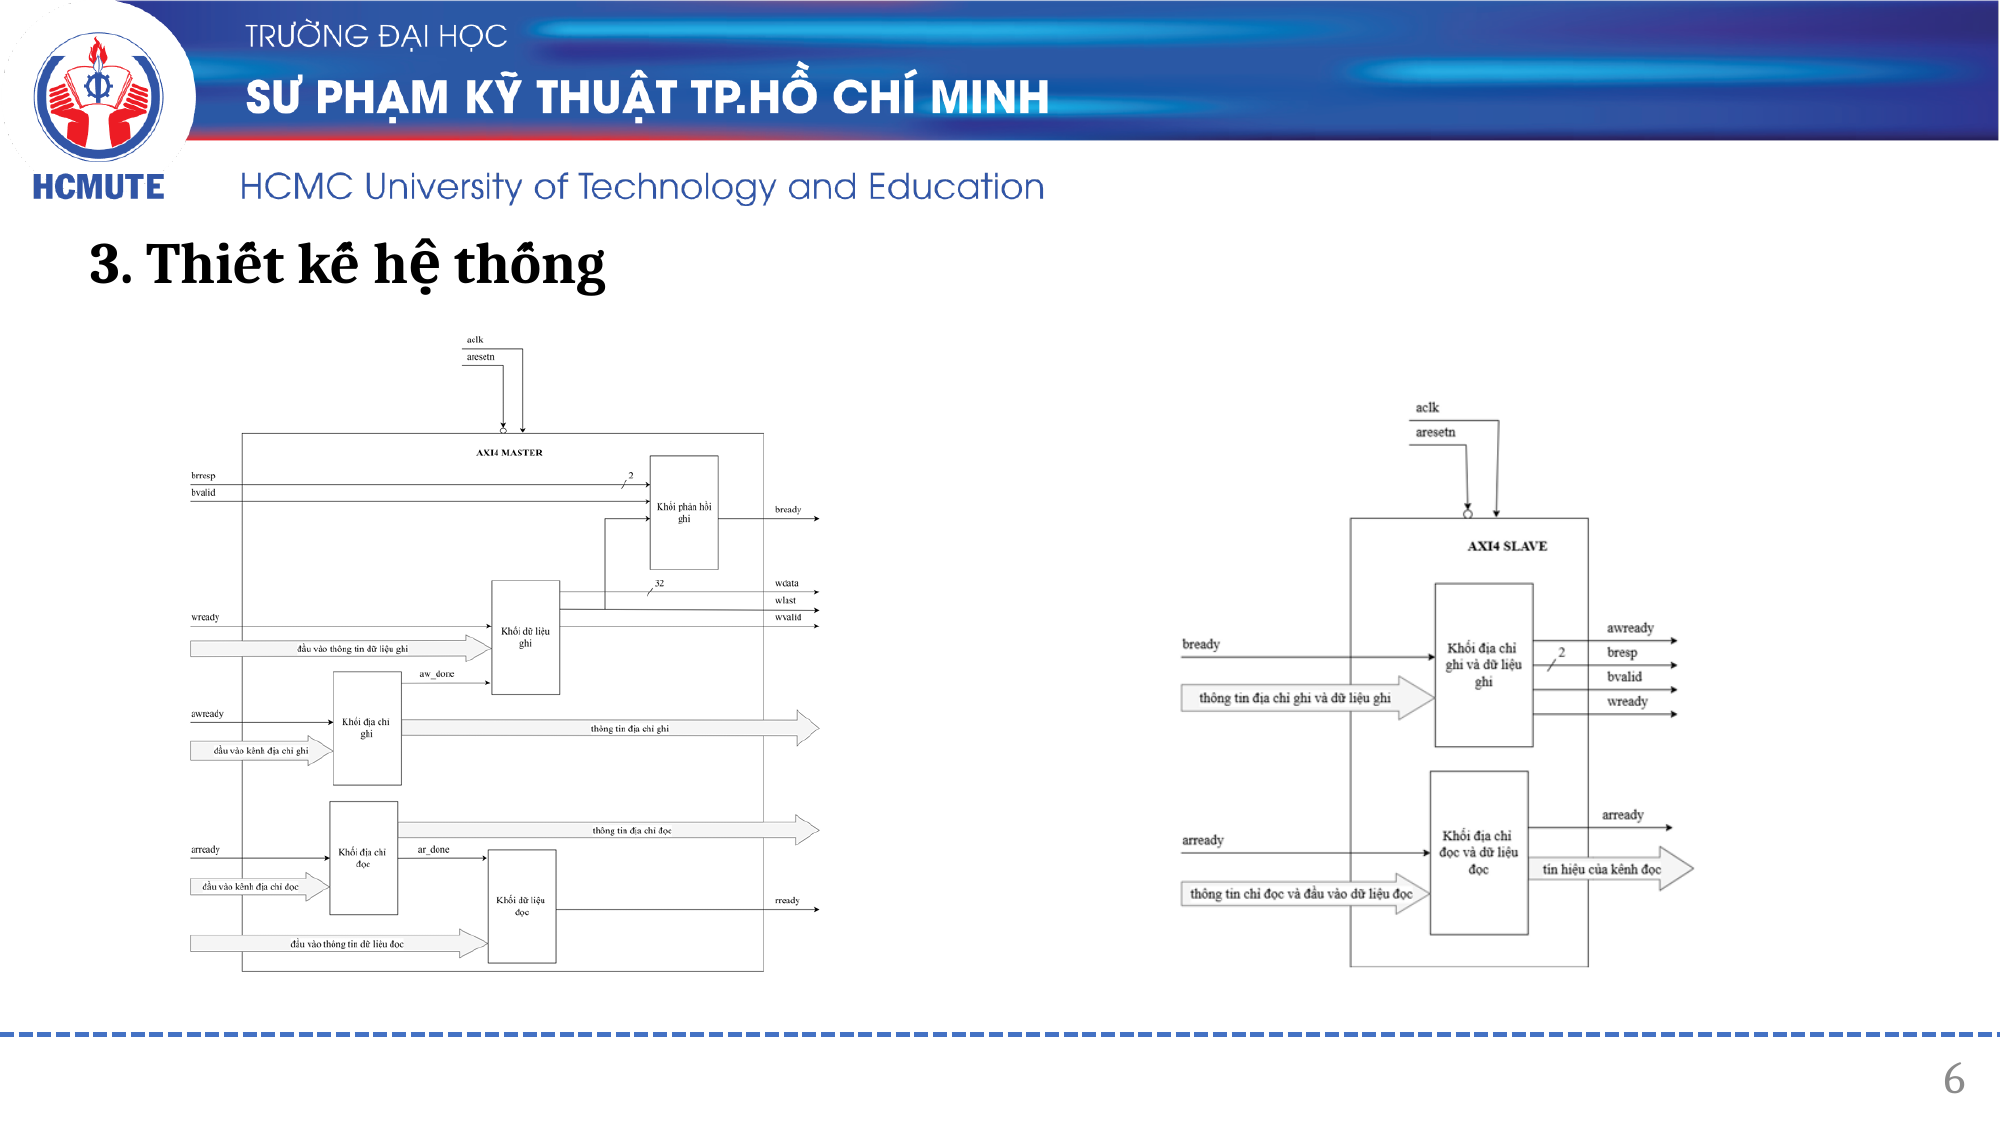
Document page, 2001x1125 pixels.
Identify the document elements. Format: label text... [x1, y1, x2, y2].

picture [1155, 381, 1726, 982]
picture [0, 0, 2000, 206]
text_box 3. Thiết kế hệ thống [75, 217, 1159, 303]
picture [171, 317, 845, 993]
slide_number 6 [1530, 1045, 1981, 1105]
